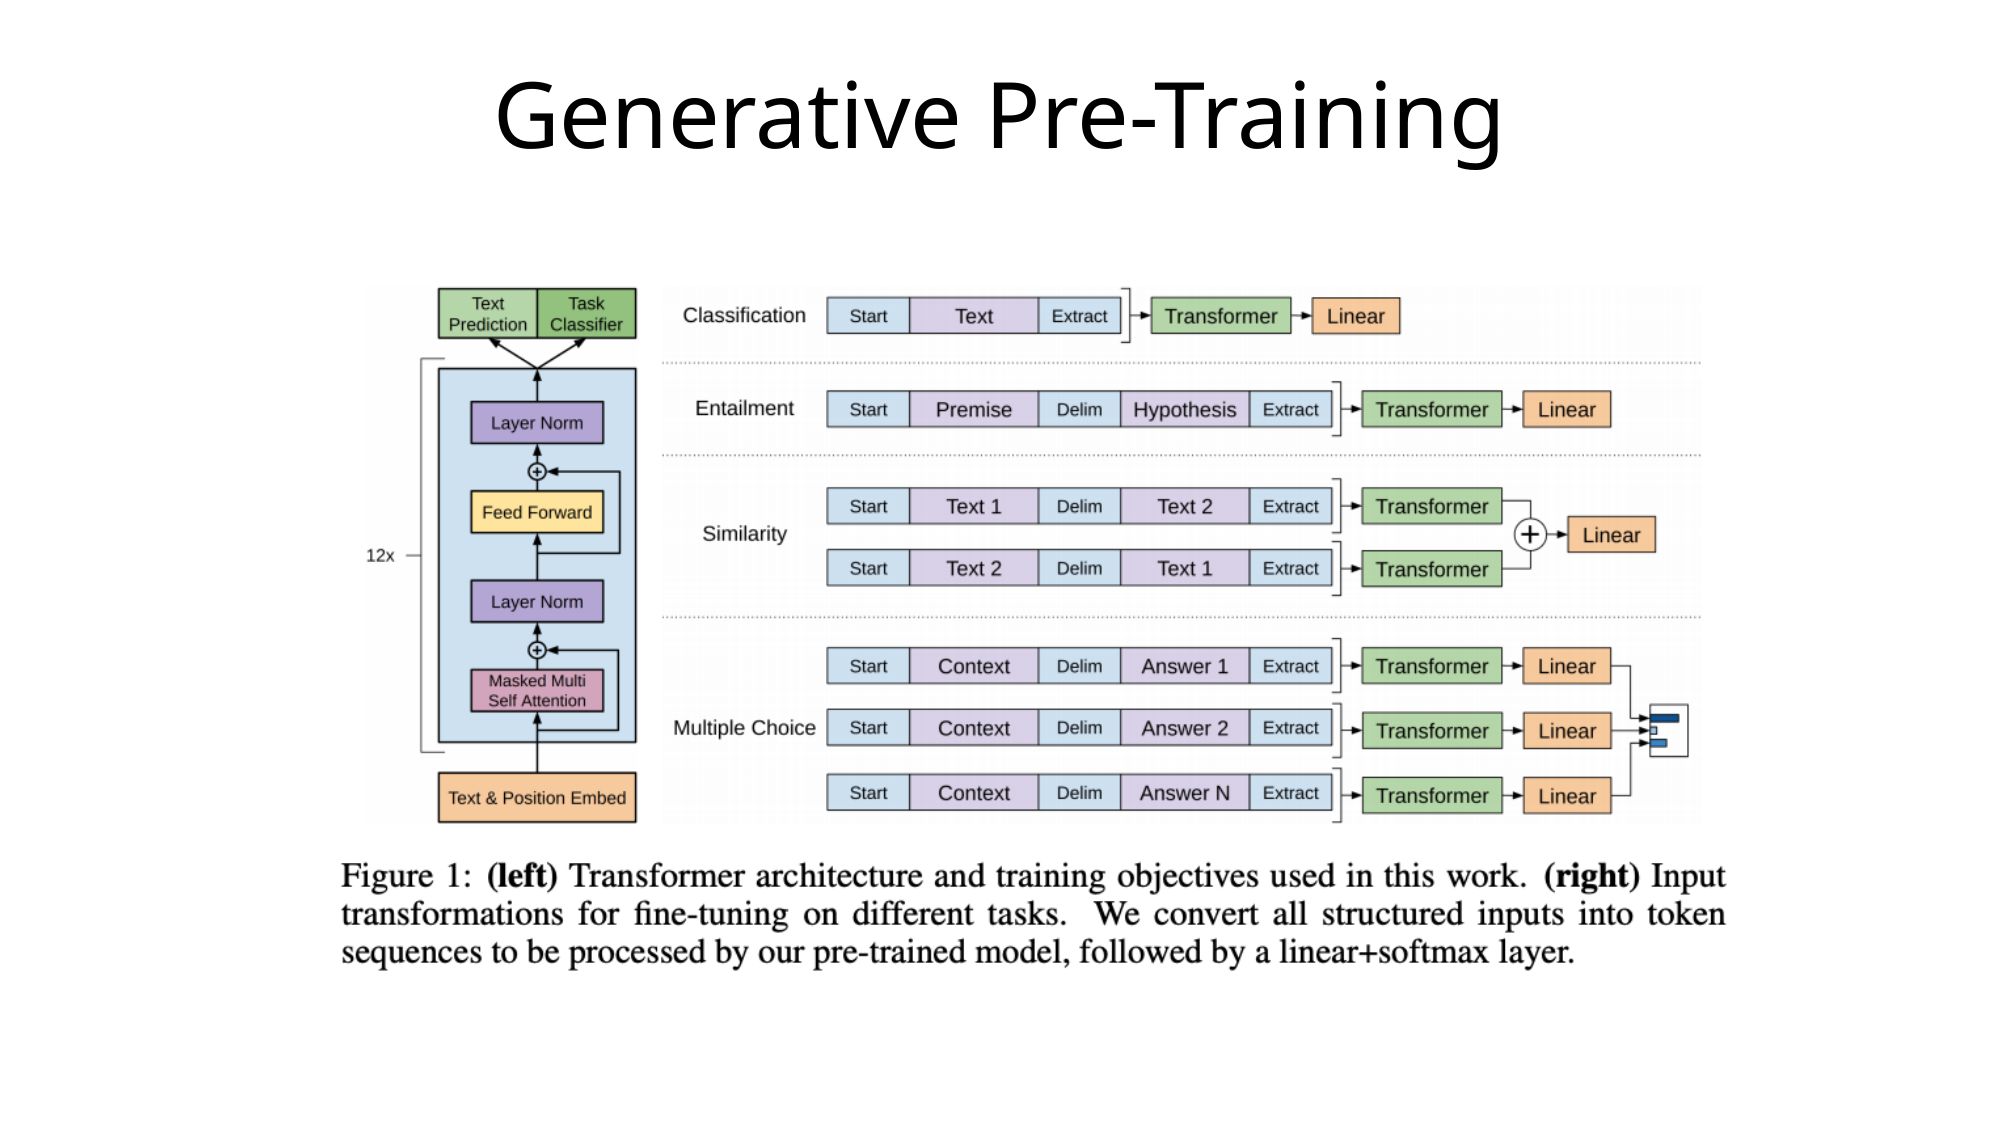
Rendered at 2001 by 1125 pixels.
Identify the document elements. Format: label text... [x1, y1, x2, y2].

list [314, 228, 1753, 993]
title Generative Pre-Training [137, 10, 1863, 229]
